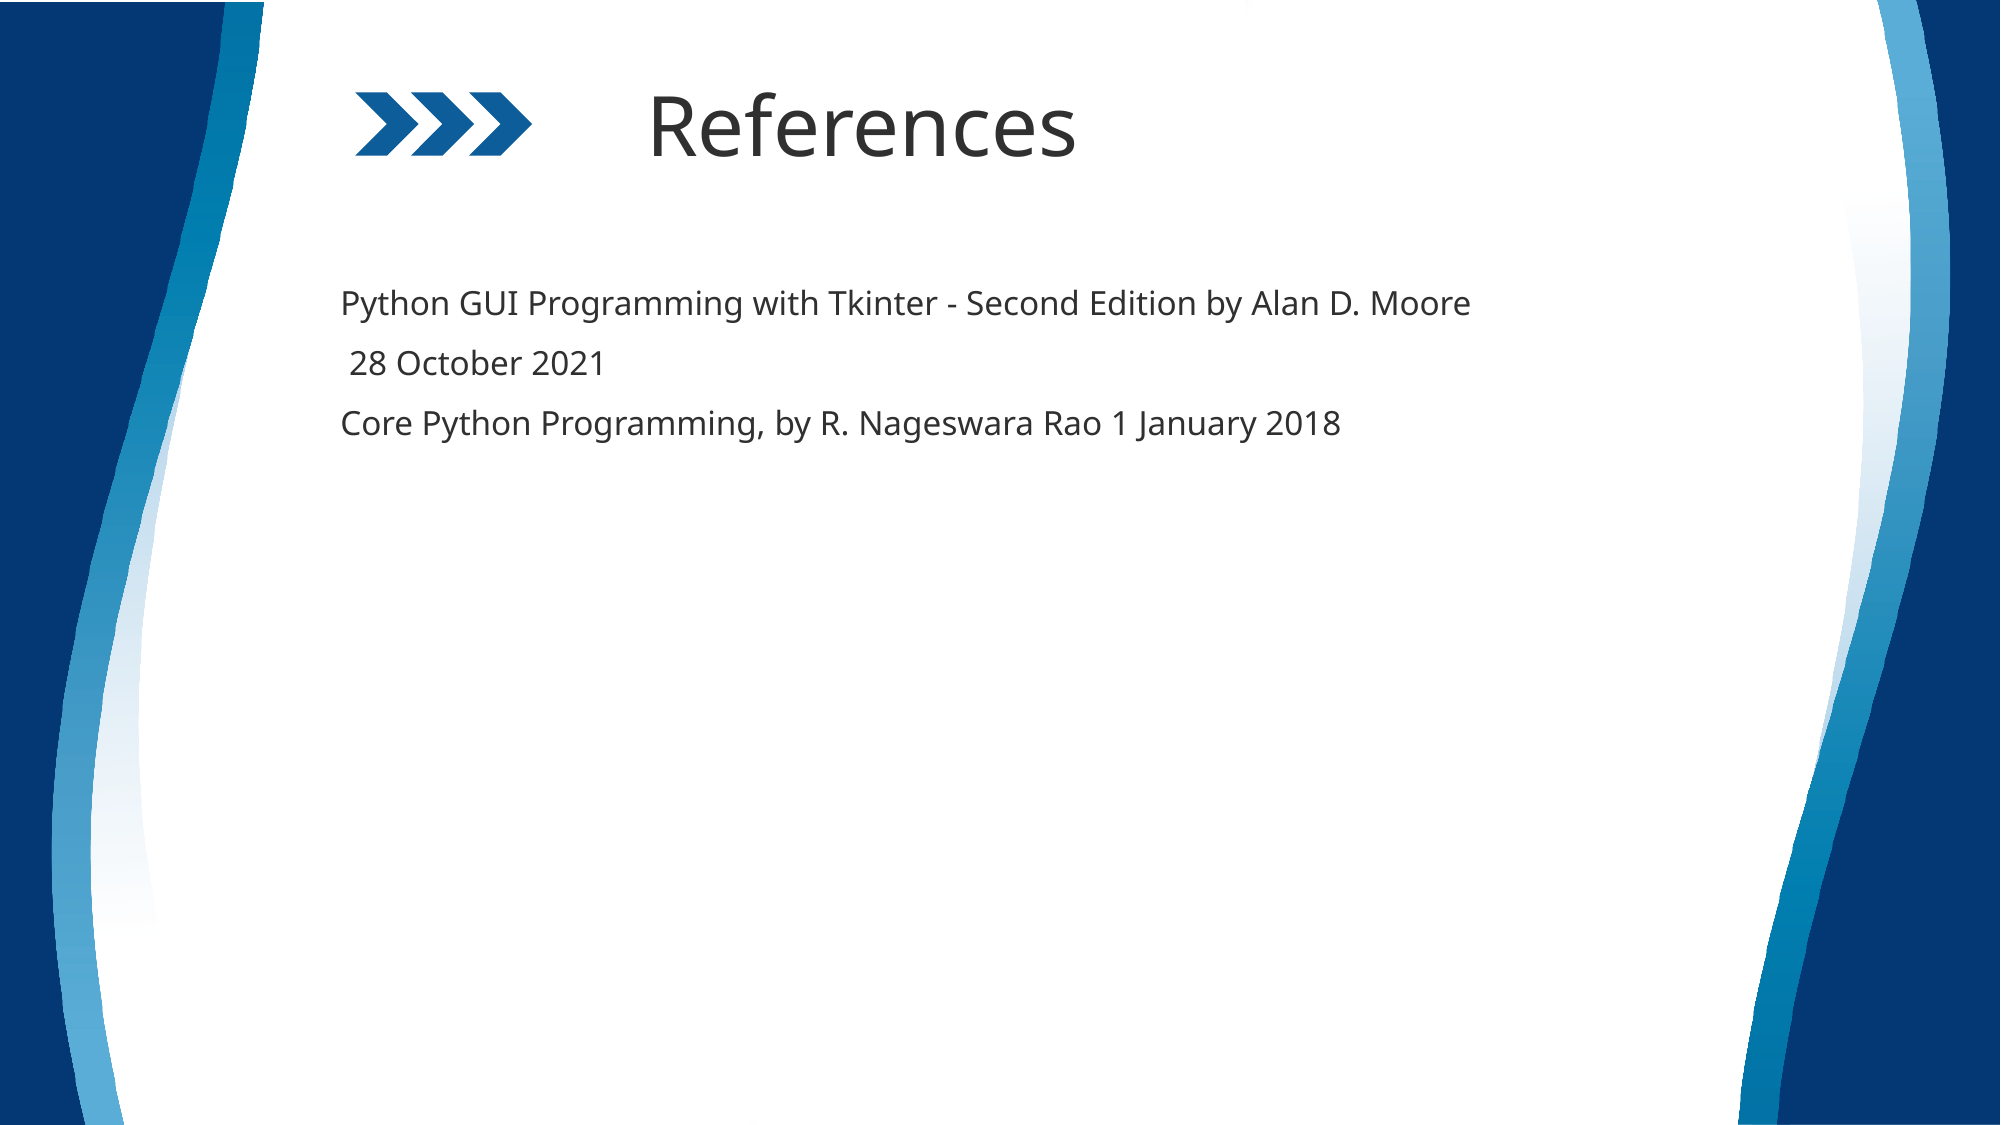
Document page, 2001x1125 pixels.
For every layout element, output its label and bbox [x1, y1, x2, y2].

text_box [0, 0, 2000, 1125]
text_box [355, 92, 533, 156]
